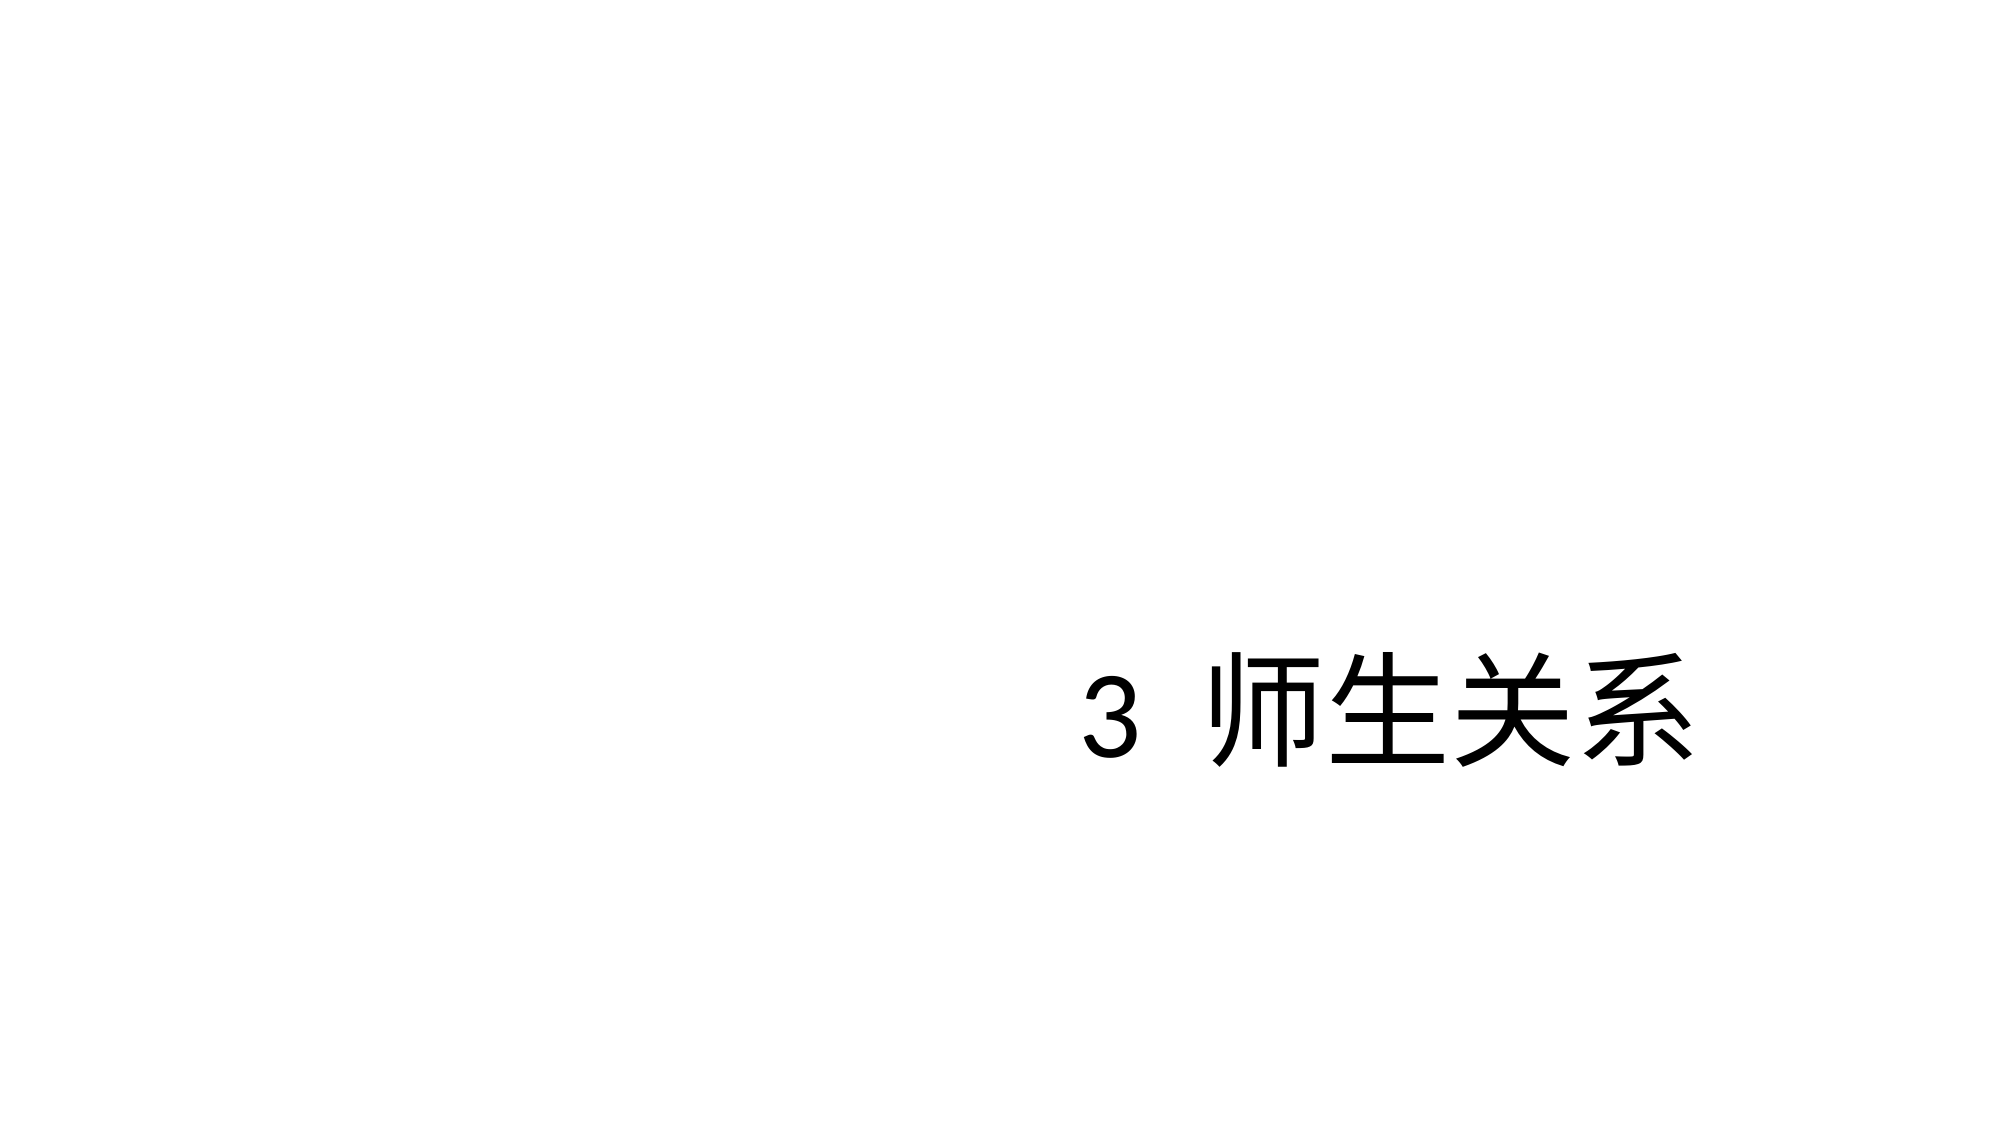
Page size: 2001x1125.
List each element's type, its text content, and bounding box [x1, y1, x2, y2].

title 3 师生关系 [1064, 608, 1814, 826]
